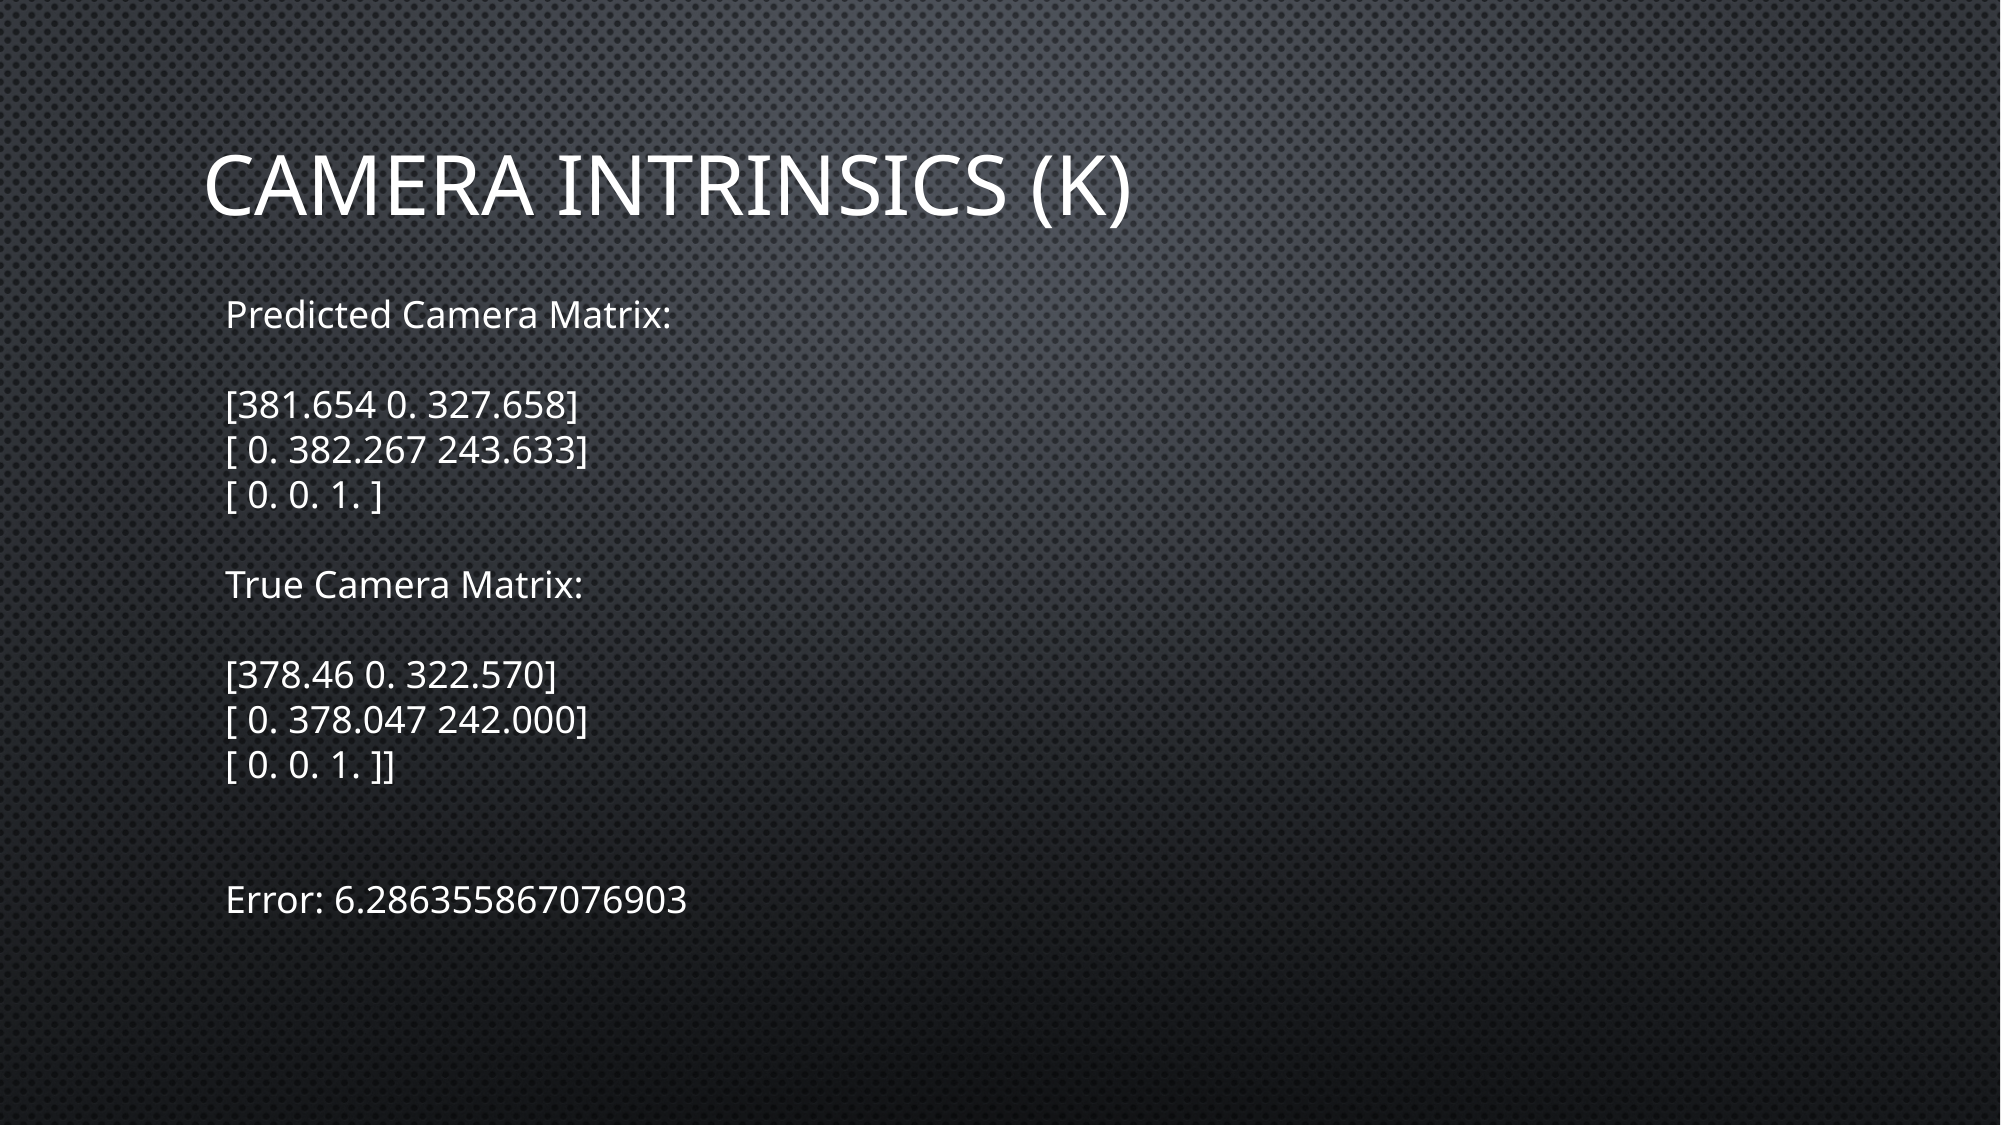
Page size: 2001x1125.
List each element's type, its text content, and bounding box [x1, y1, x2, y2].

text_box Predicted Camera Matrix: [381.654 0. 327.658] [ 0. 382.267 243.633] [ 0. 0. 1. ] True Camera Matrix: [378.46 0. 322.570] [ 0. 378.047 242.000] [ 0. 0. 1. ]] Error: 6.286355867076903 [210, 284, 1794, 929]
title Camera intrinsics (K) [187, 26, 1813, 339]
